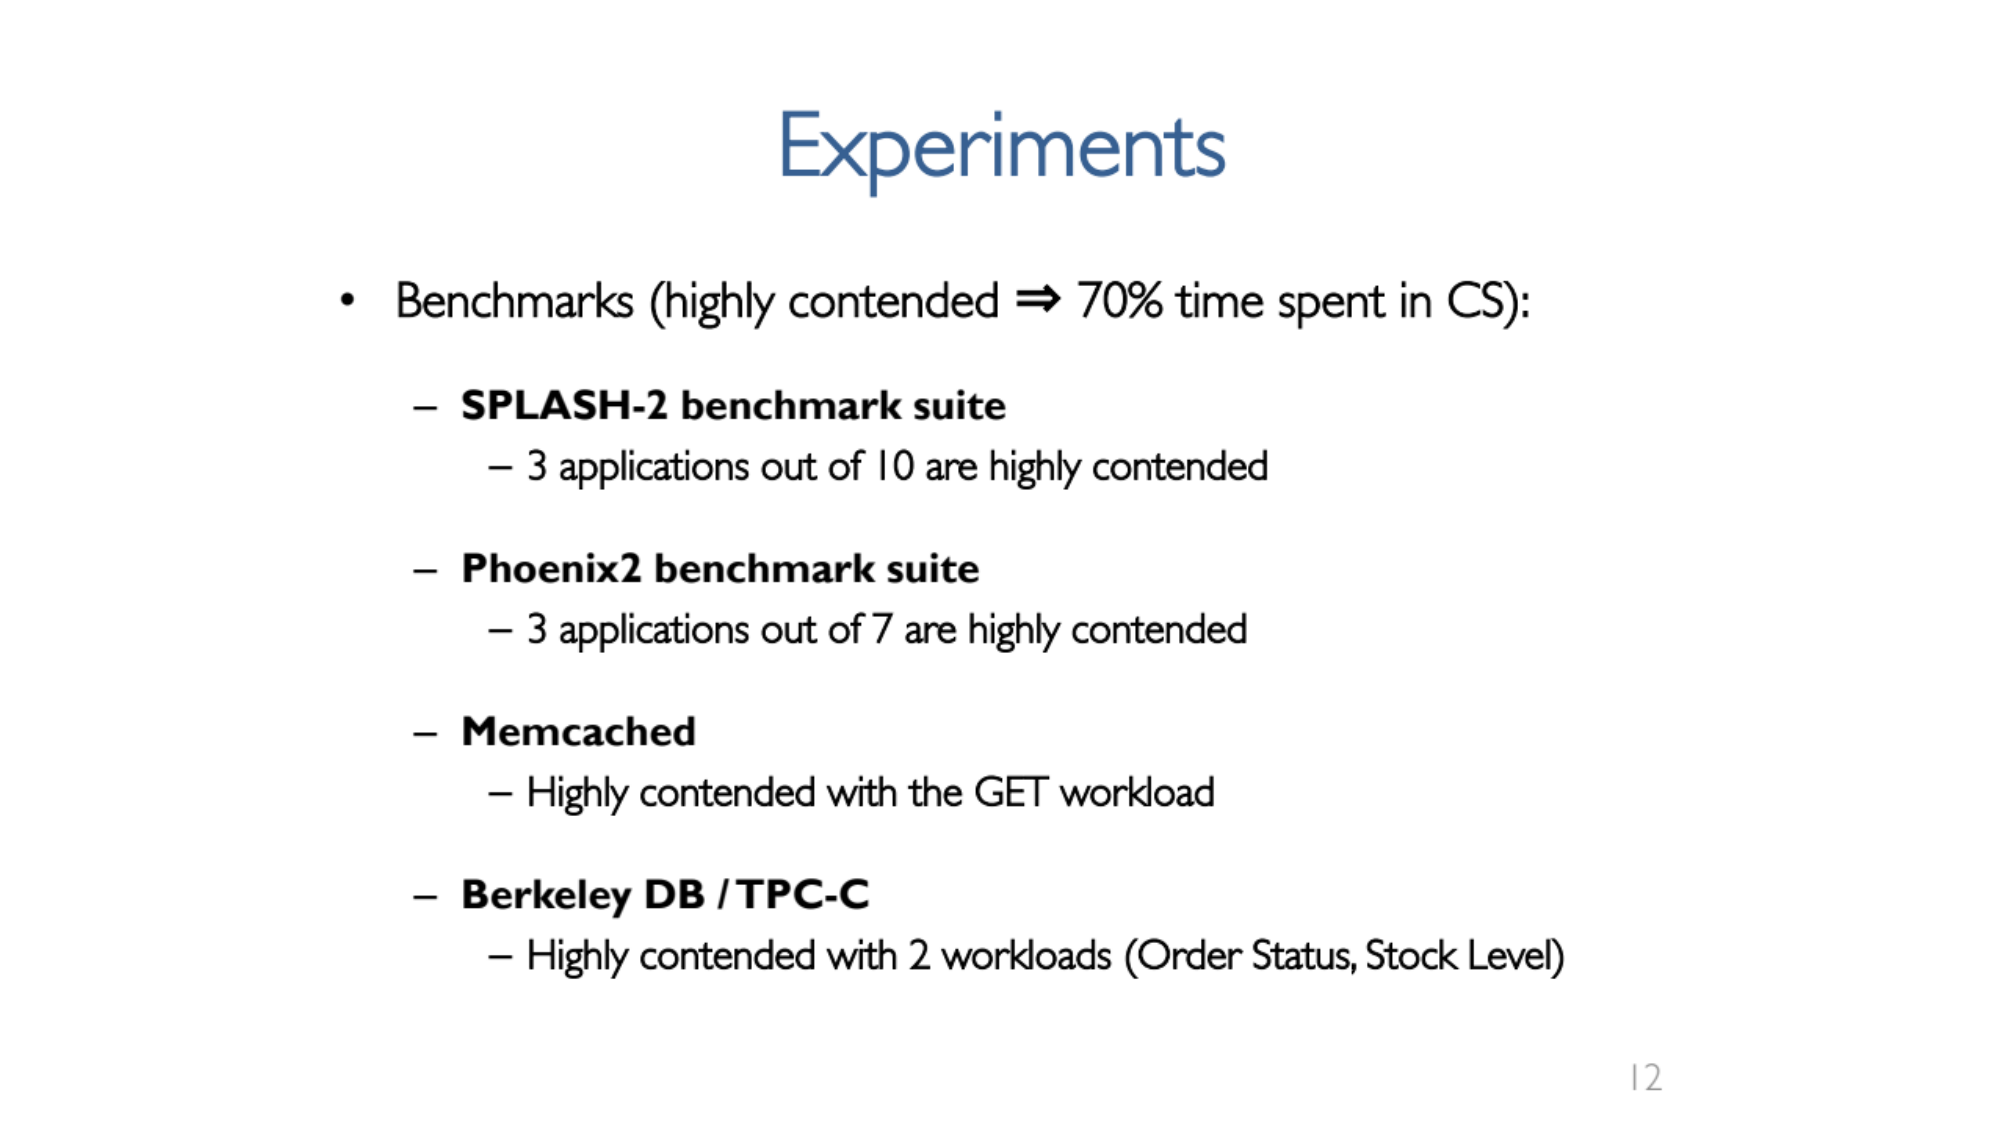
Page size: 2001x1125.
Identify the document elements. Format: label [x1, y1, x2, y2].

picture [249, 0, 1750, 1125]
